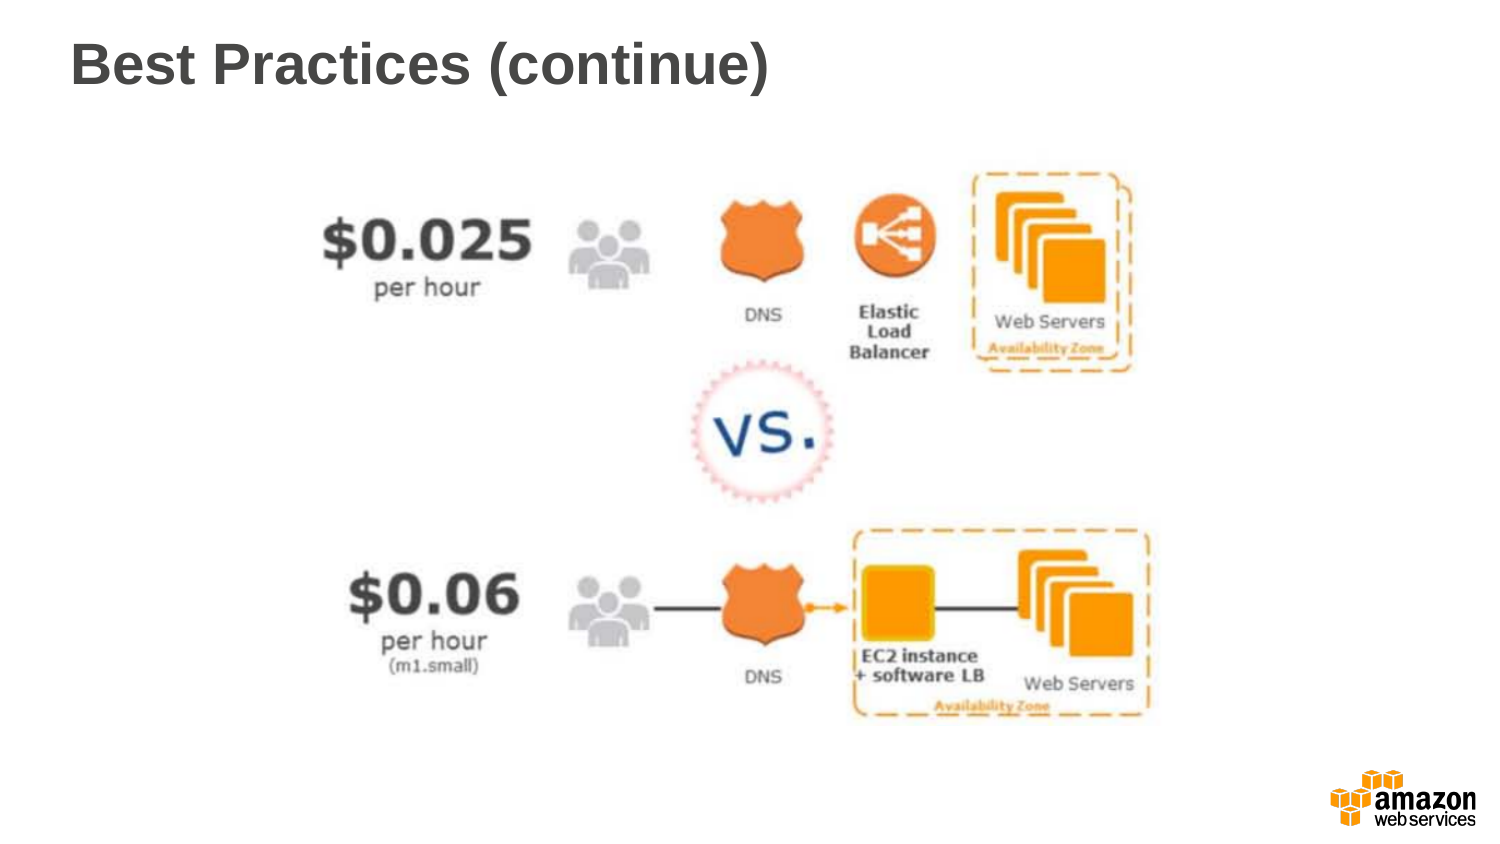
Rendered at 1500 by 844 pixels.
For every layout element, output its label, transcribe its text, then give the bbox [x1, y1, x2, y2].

title Best Practices (continue) [55, 18, 1402, 160]
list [287, 142, 1175, 726]
